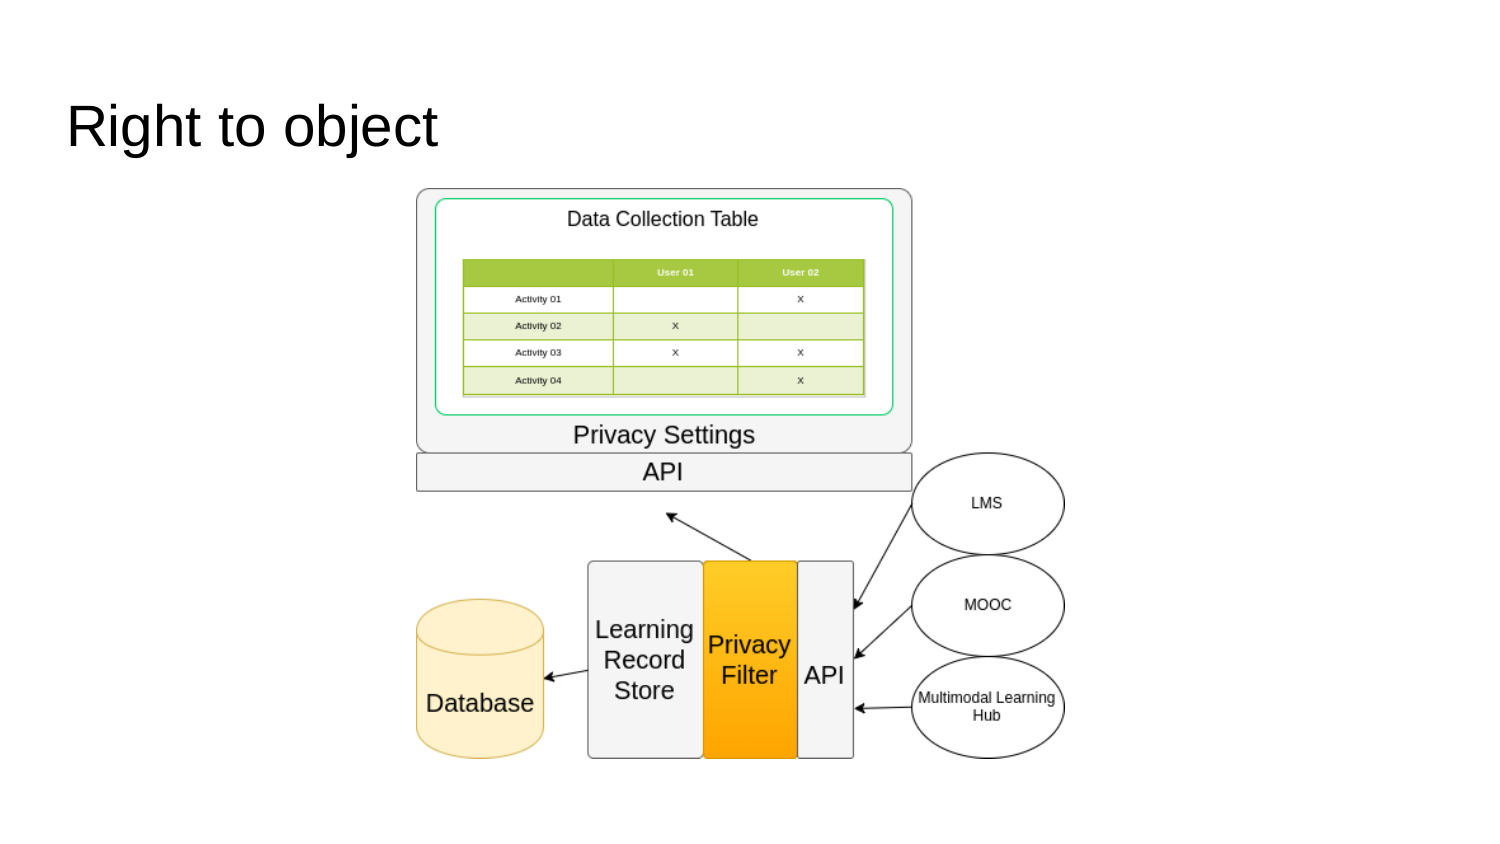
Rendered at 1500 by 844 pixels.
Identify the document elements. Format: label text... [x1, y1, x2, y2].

picture [416, 188, 1066, 759]
title Right to object [51, 72, 1449, 167]
